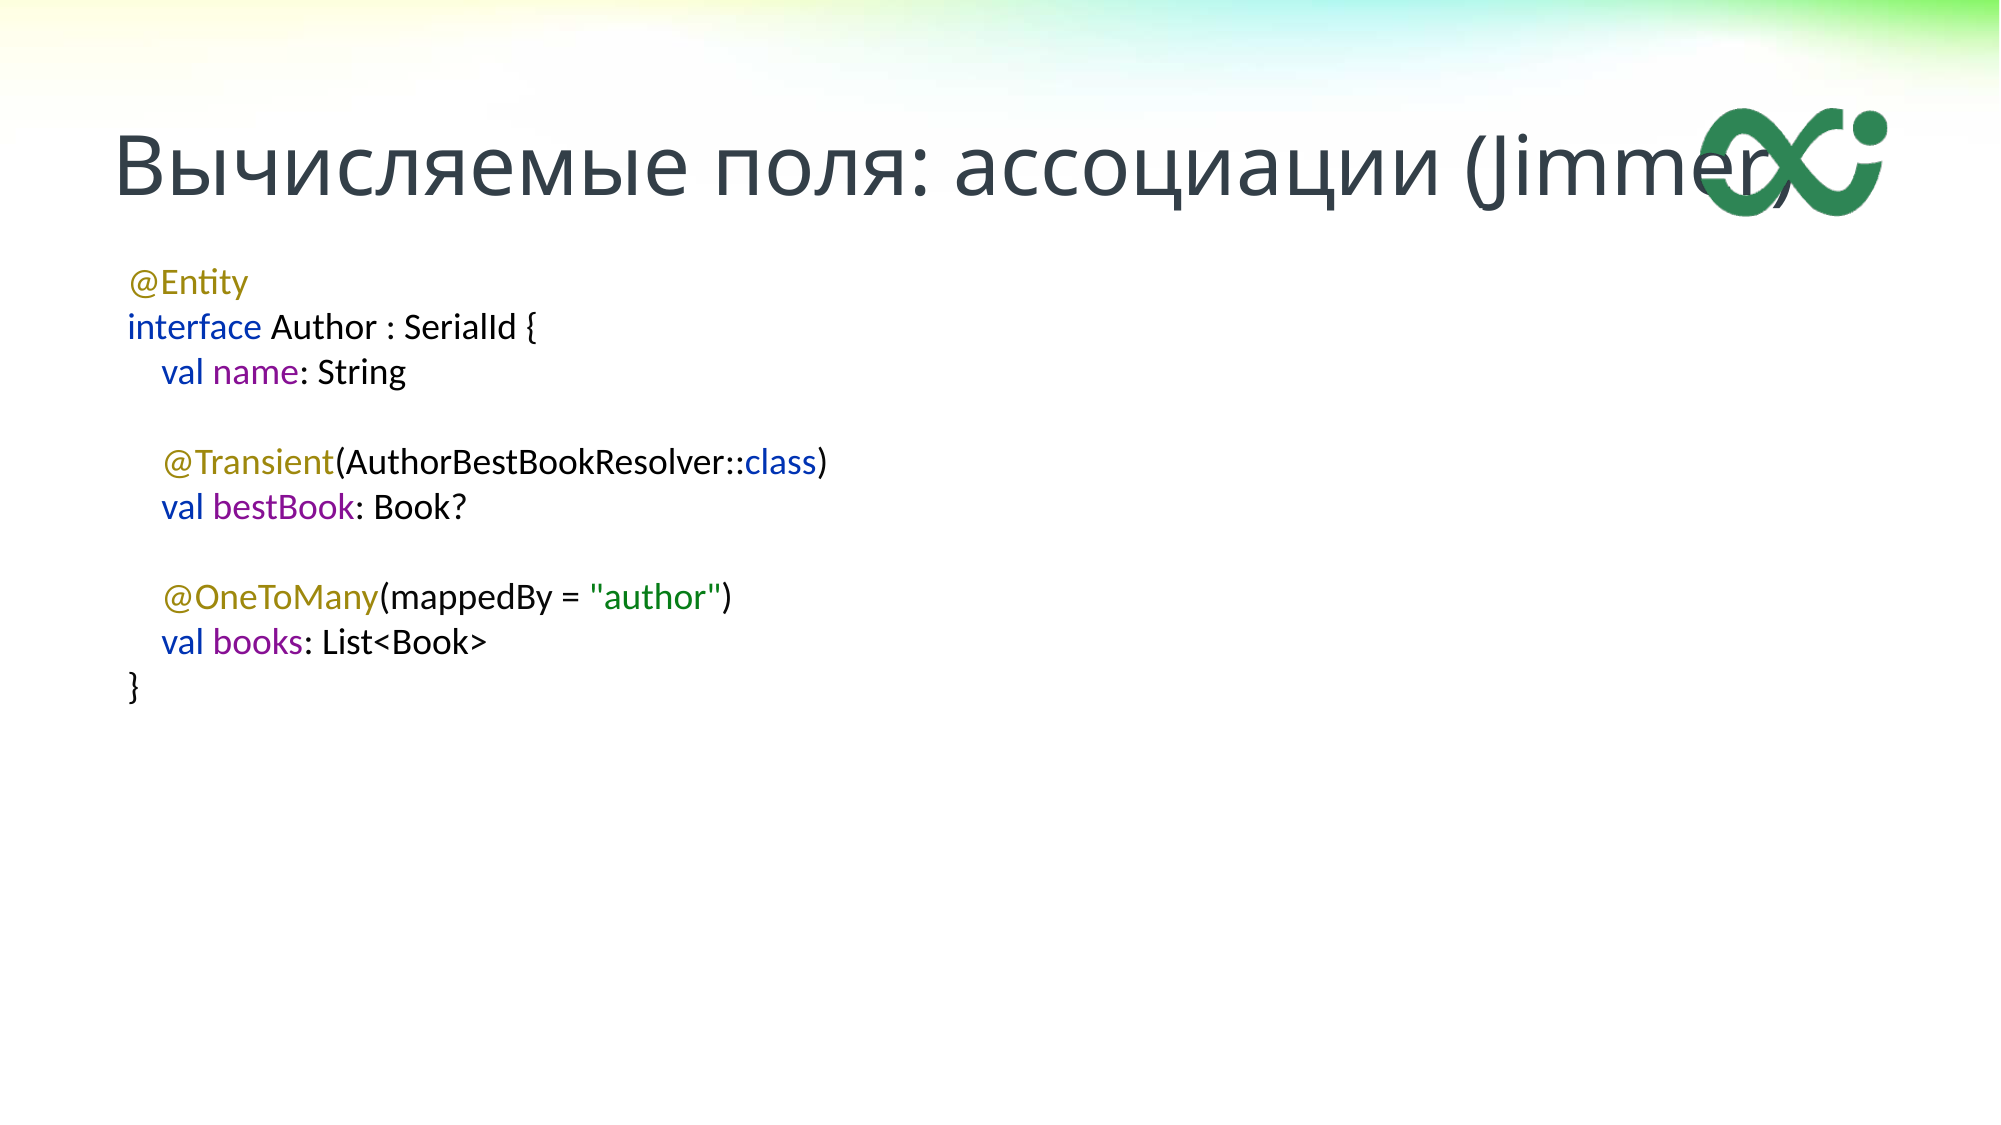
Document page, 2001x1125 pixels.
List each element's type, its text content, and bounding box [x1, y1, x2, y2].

picture [1699, 105, 1888, 219]
text_box [0, 0, 2000, 192]
text_box @Entity interface Author : SerialId { val name: String @Transient(AuthorBestBookResolver::class) val bestBook: Book? @OneToMany(mappedBy = "author") val books: List<Book> } [112, 249, 1113, 715]
text_box Вычисляемые поля: ассоциации (Jimmer) [112, 112, 1694, 213]
